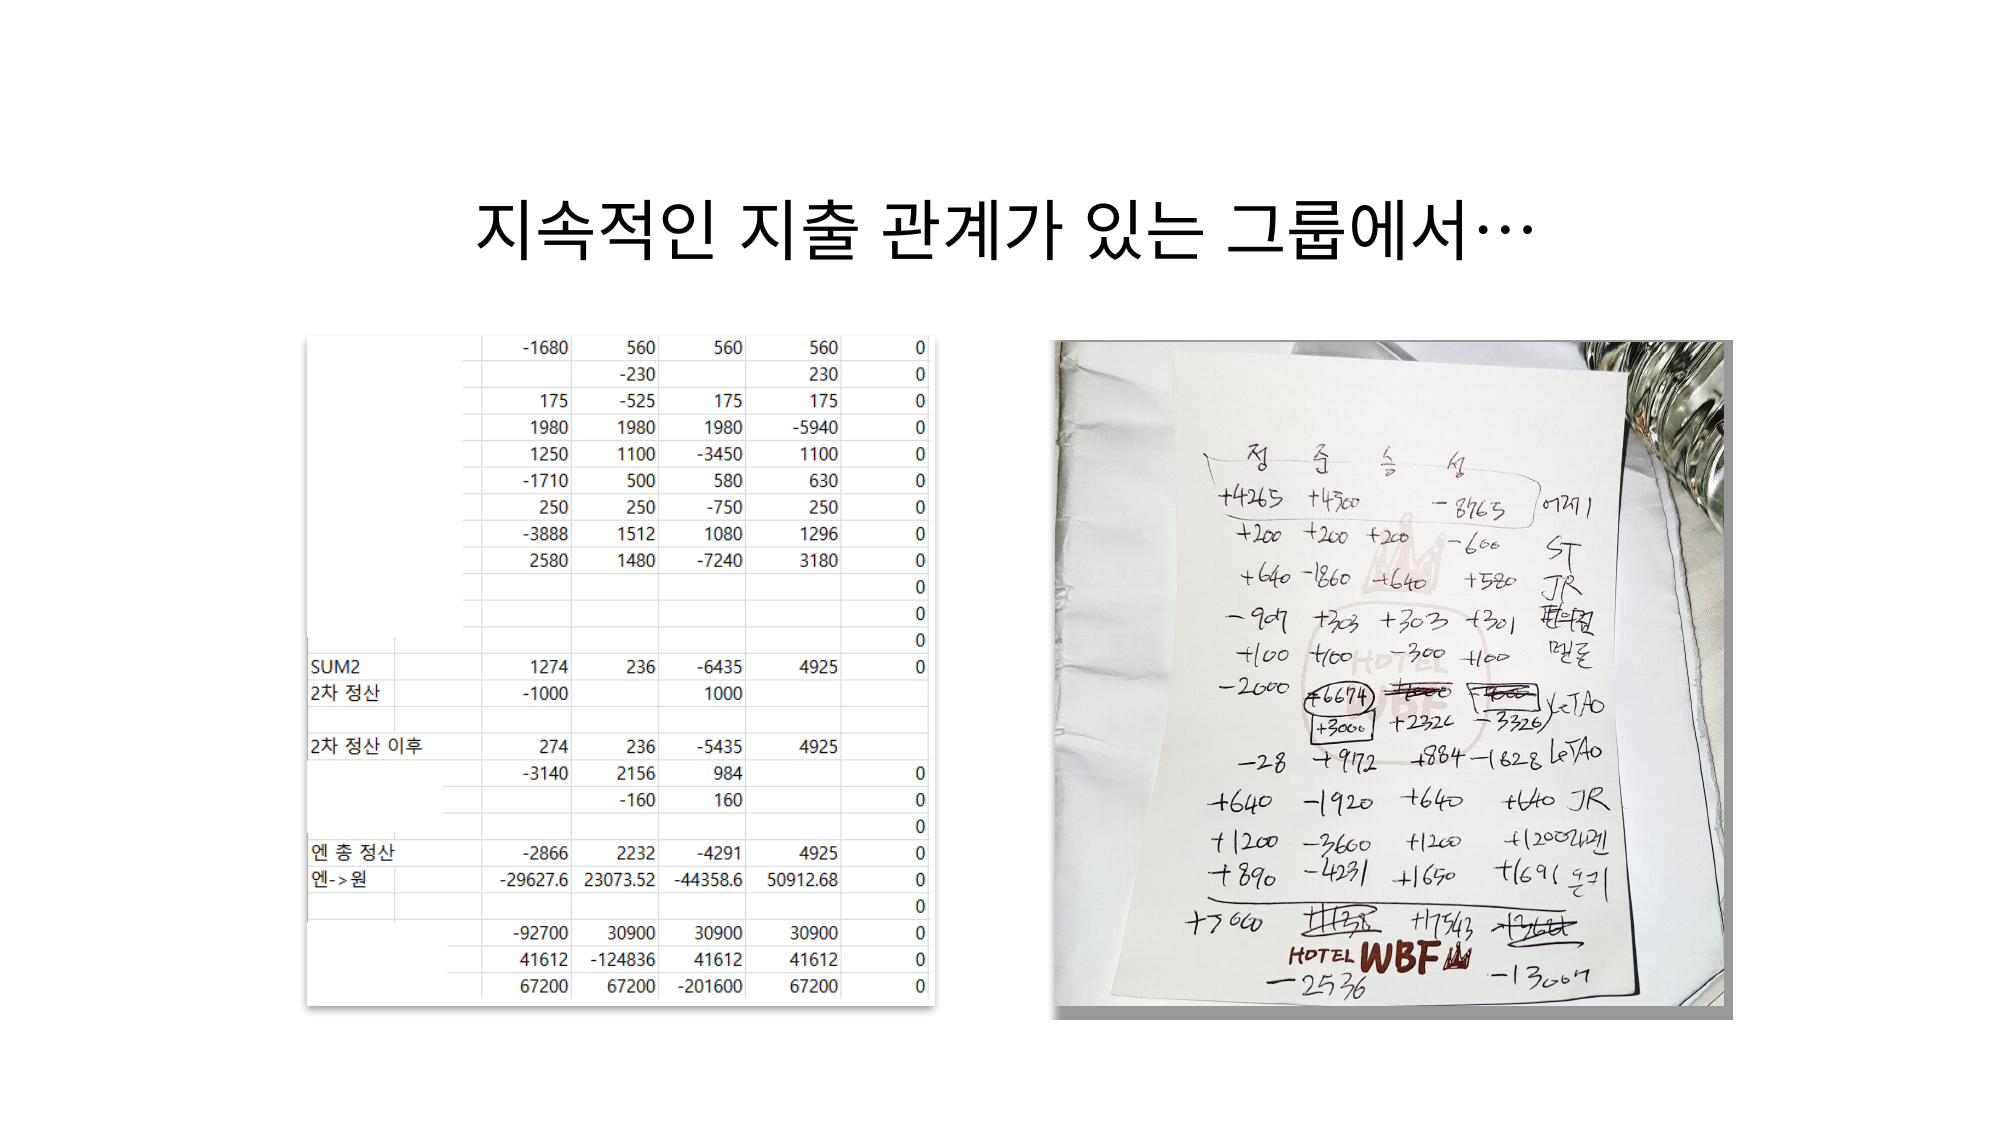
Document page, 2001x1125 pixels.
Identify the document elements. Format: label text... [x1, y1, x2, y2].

text_box 지속적인 지출 관계가 있는 그룹에서… [459, 181, 1554, 277]
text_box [307, 336, 1724, 1006]
